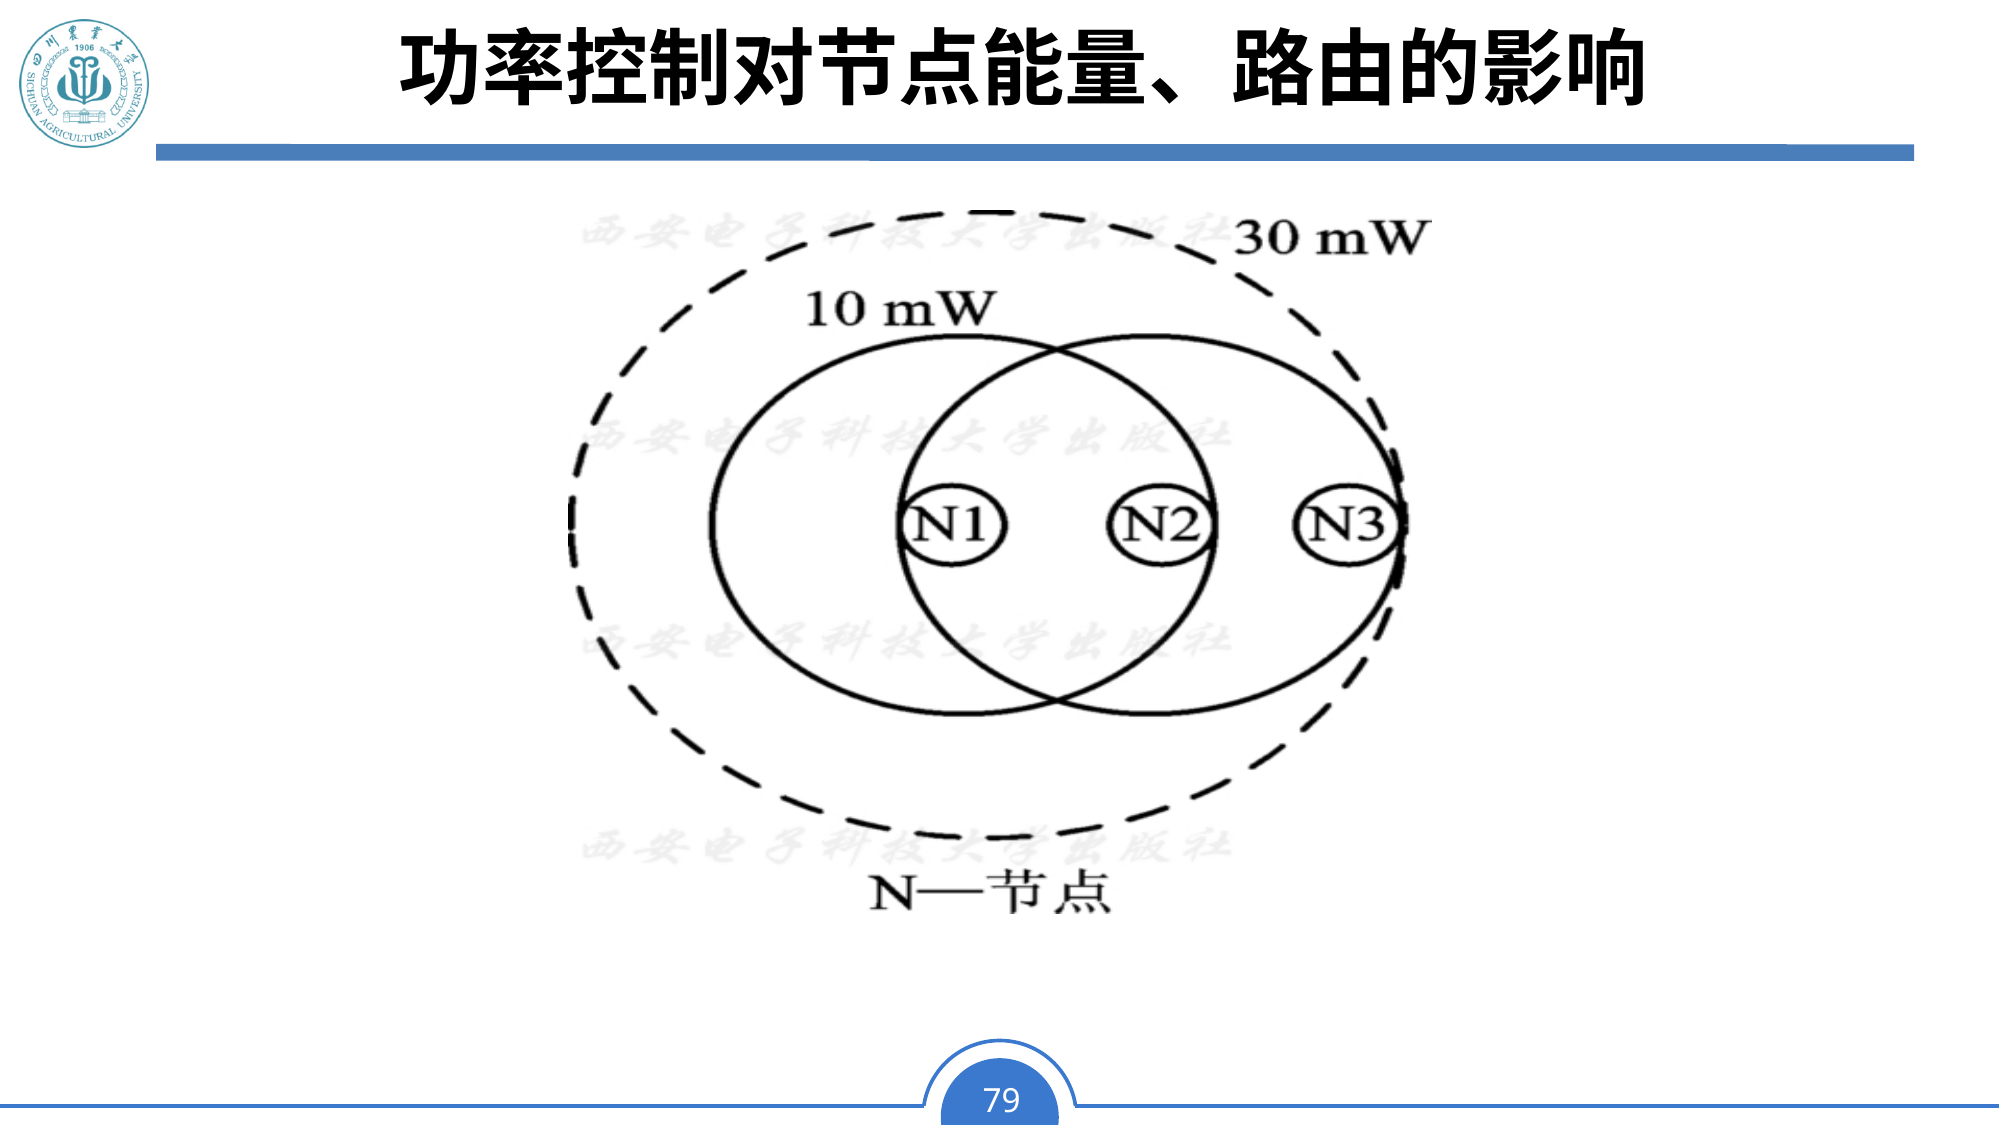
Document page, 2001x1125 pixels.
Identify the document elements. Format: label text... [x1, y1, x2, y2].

title 功率控制对节点能量、路由的影响 [156, 7, 1910, 146]
picture [568, 210, 1432, 915]
